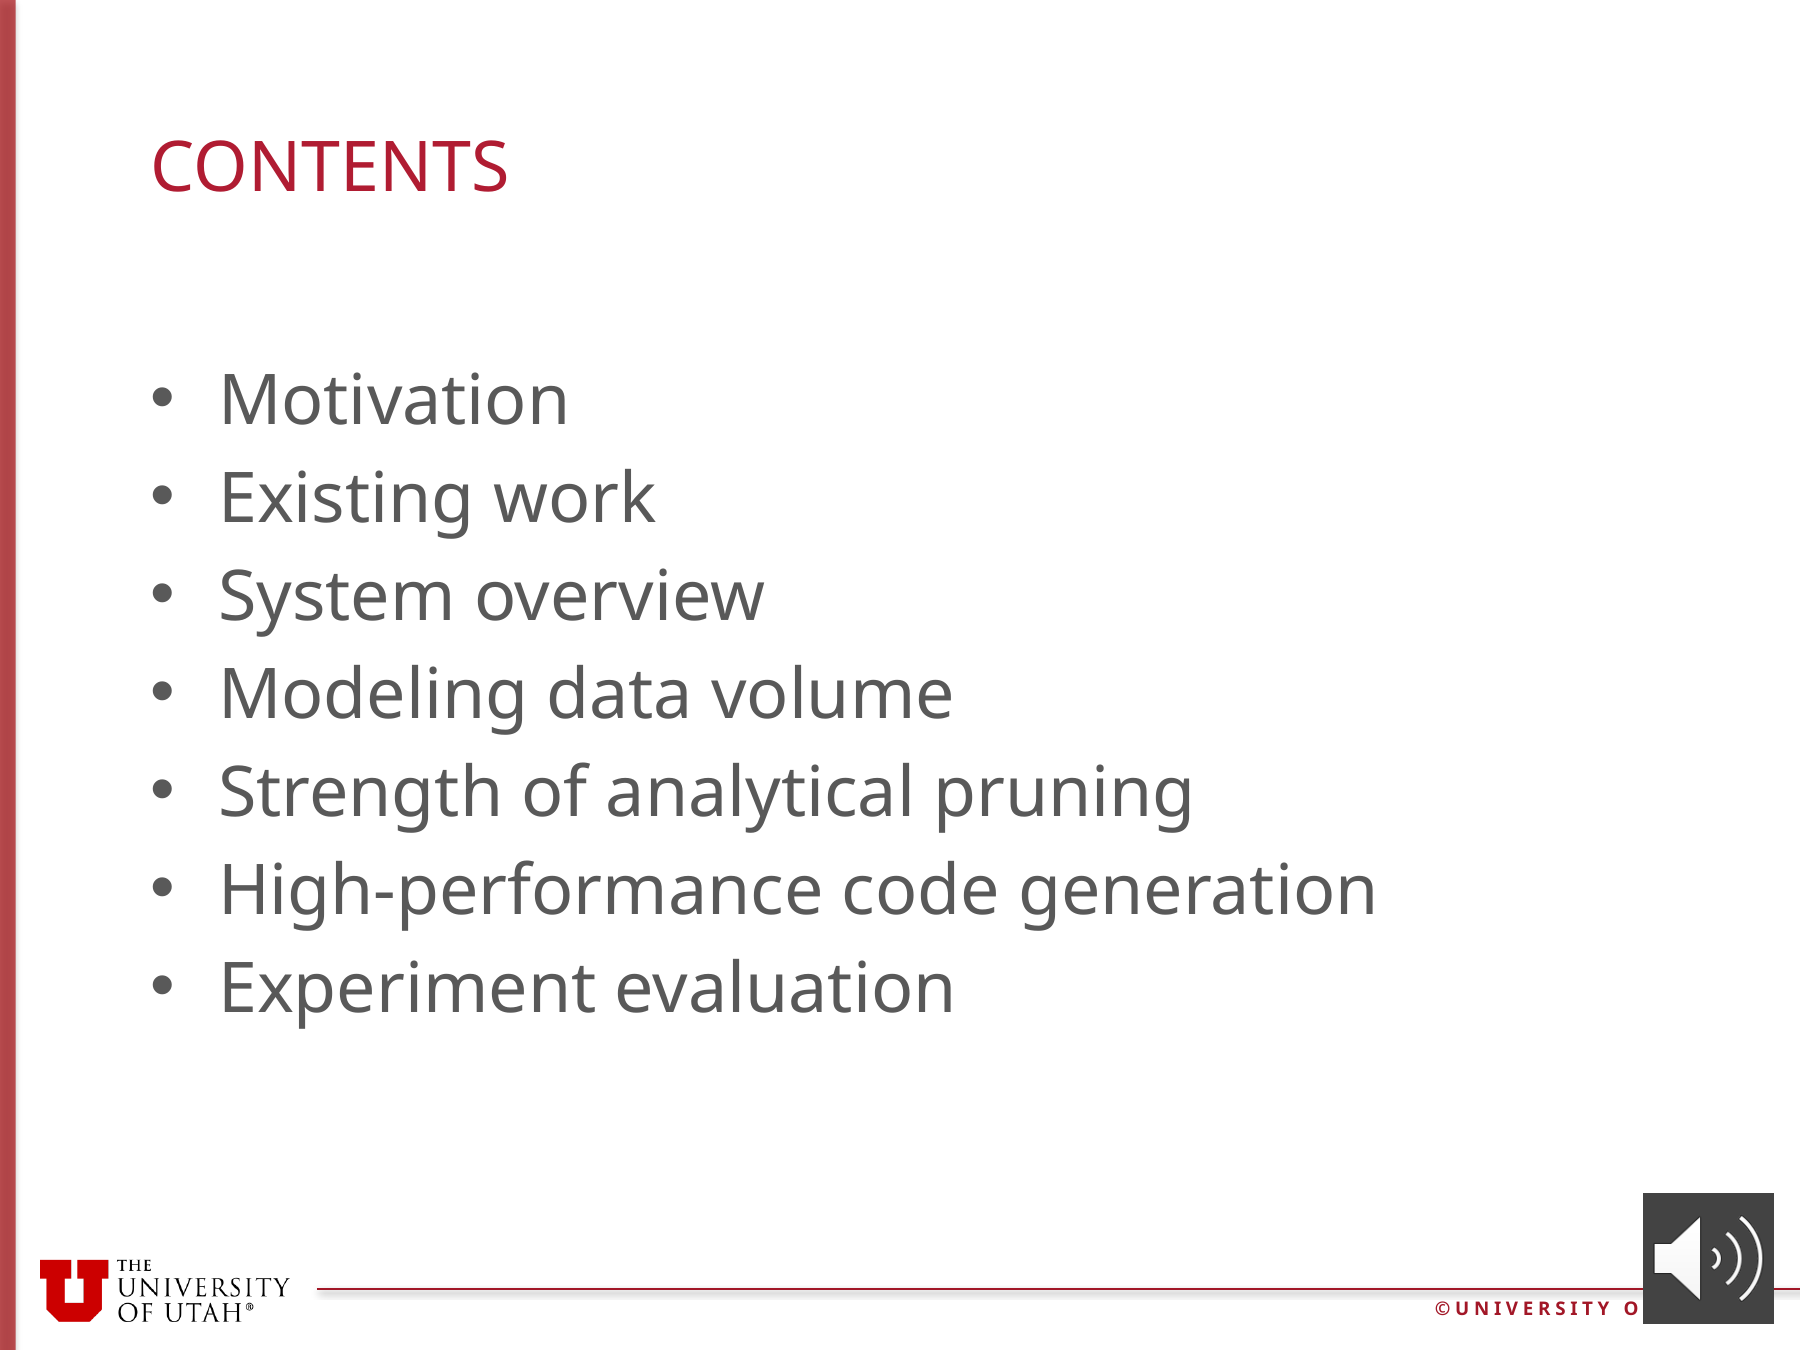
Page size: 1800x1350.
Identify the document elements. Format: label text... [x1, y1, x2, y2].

picture [1641, 1191, 1776, 1326]
list Motivation Existing work System overview Modeling data volume Strength of analytical pruning High-performance code generation Experiment evaluation [135, 346, 1710, 1225]
title Contents [135, 113, 1710, 223]
picture [40, 1166, 290, 1350]
